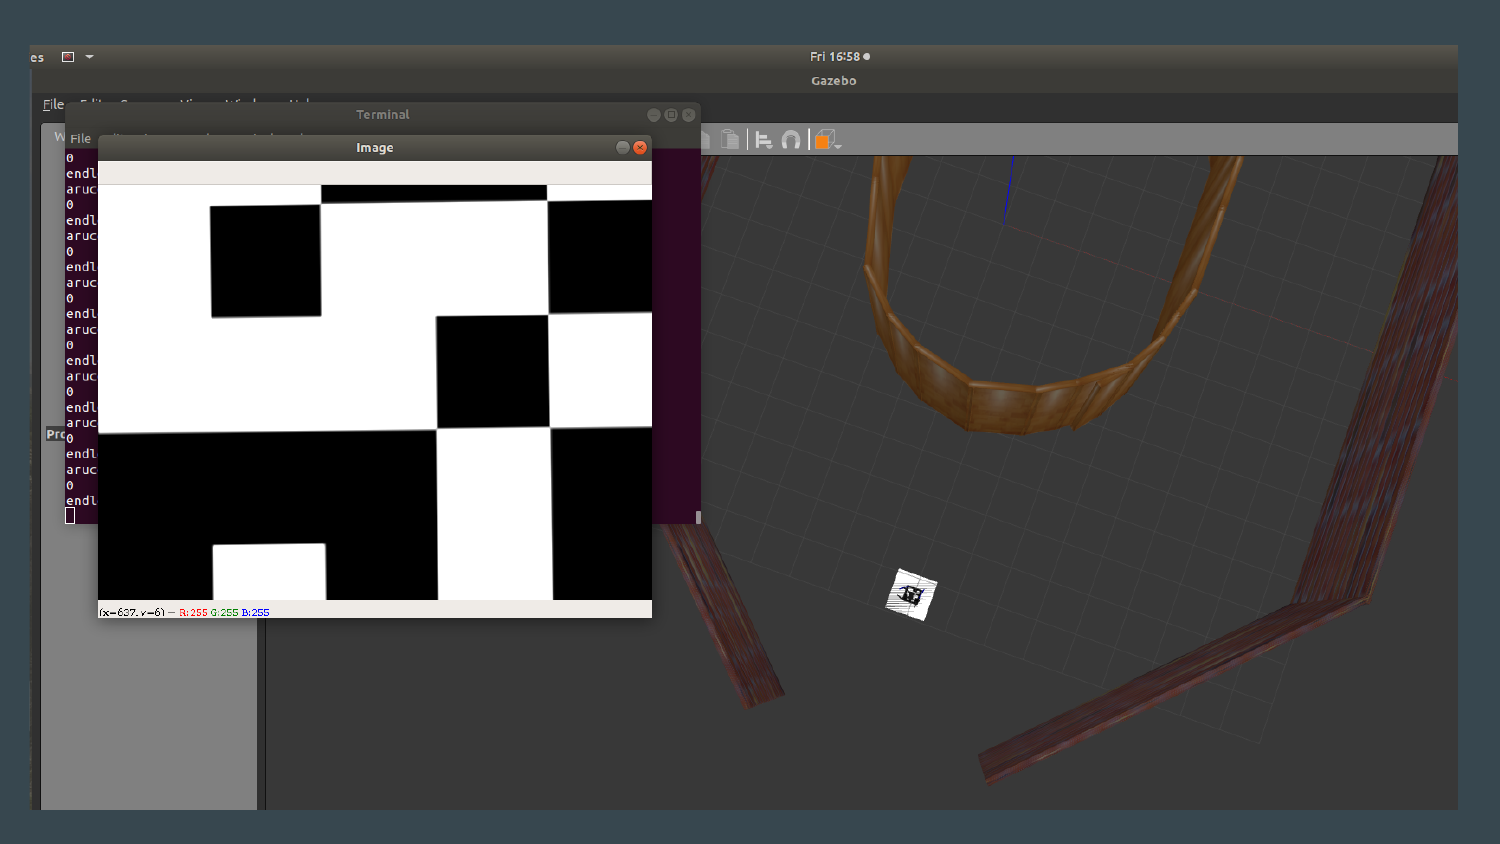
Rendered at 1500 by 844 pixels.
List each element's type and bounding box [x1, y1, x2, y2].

picture [29, 45, 1458, 810]
